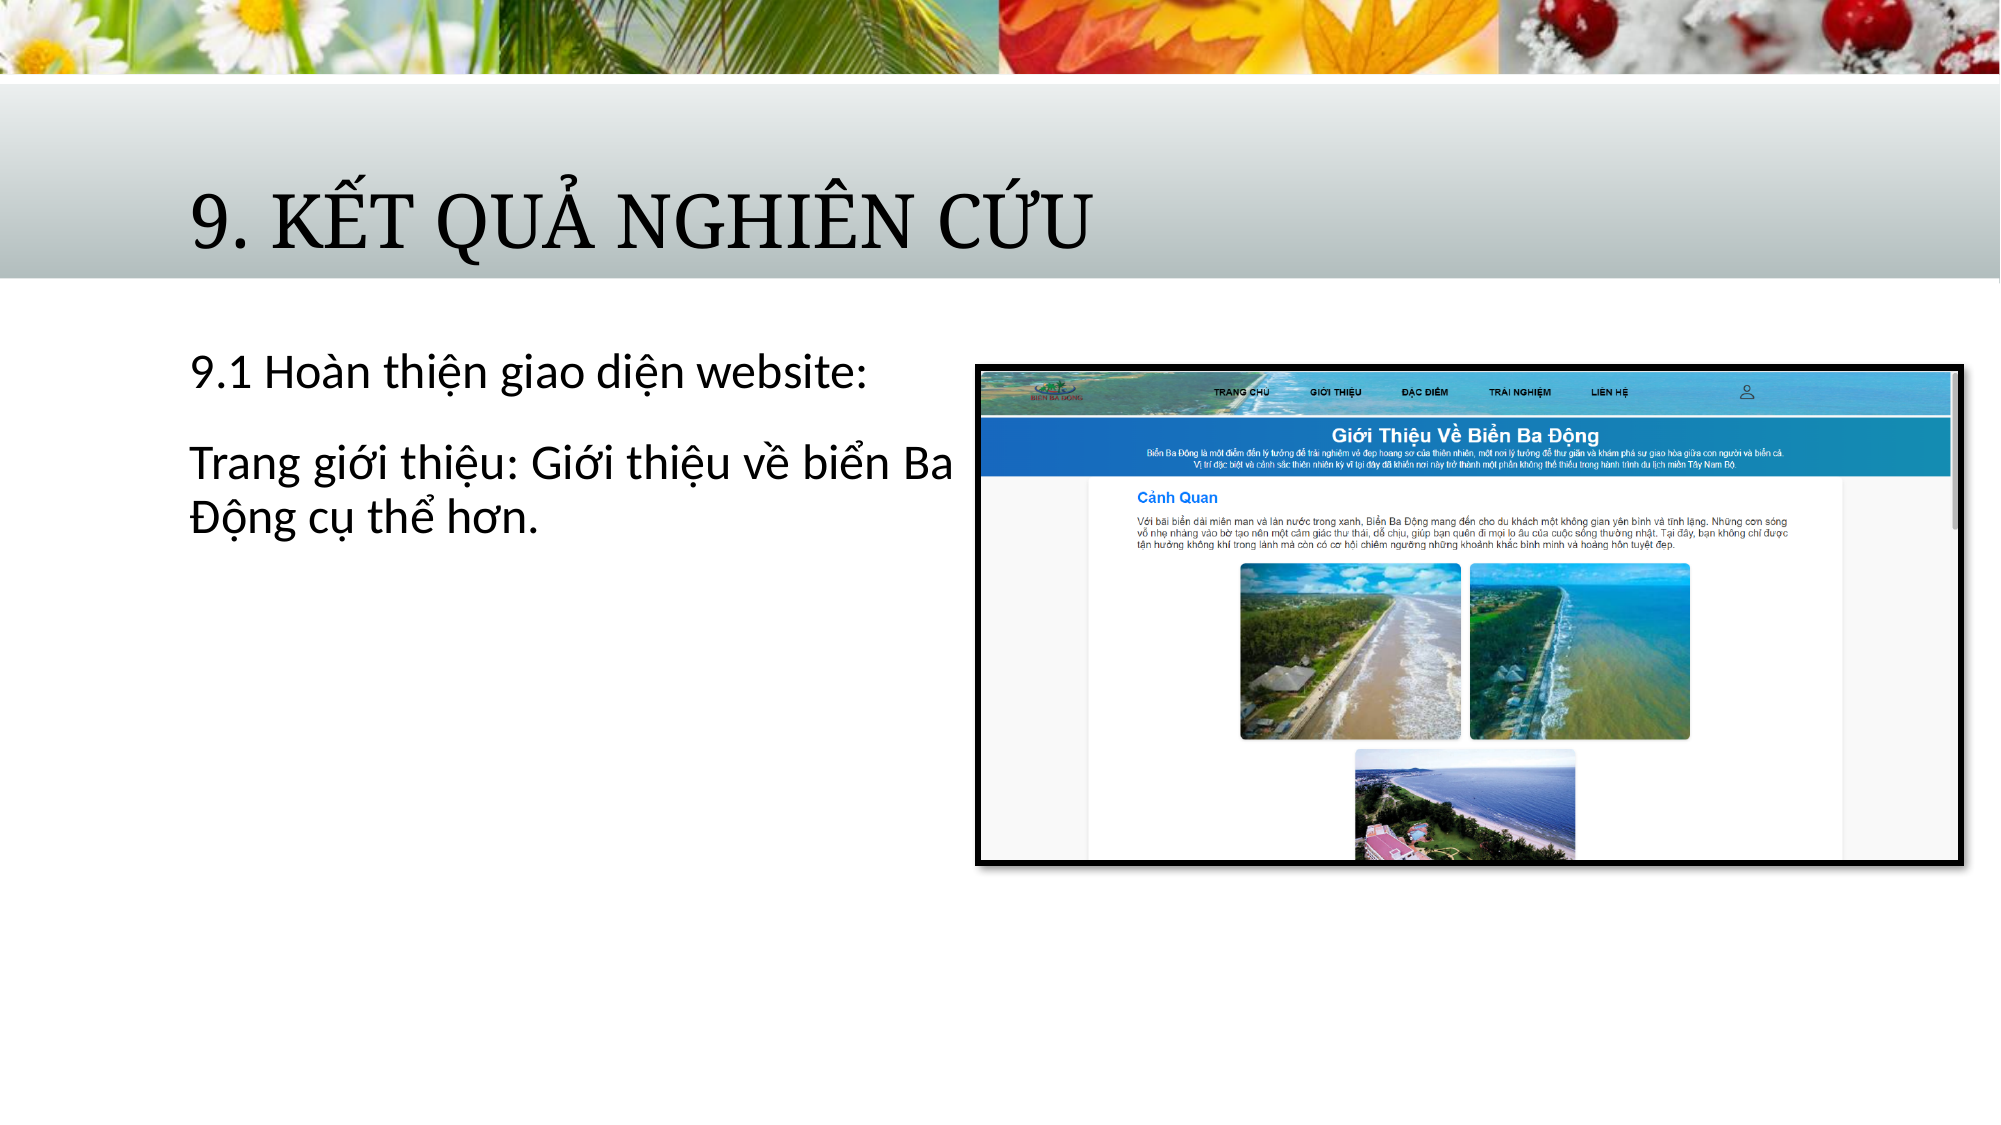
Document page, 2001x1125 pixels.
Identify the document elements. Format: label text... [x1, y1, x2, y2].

title 9. kết quả nghiên cứu [174, 92, 1825, 273]
picture [981, 370, 1958, 860]
list 9.1 Hoàn thiện giao diện website: Trang giới thiệu: Giới thiệu về biển Ba Động cụ thể hơn. [174, 337, 970, 1050]
picture [0, 0, 2000, 74]
